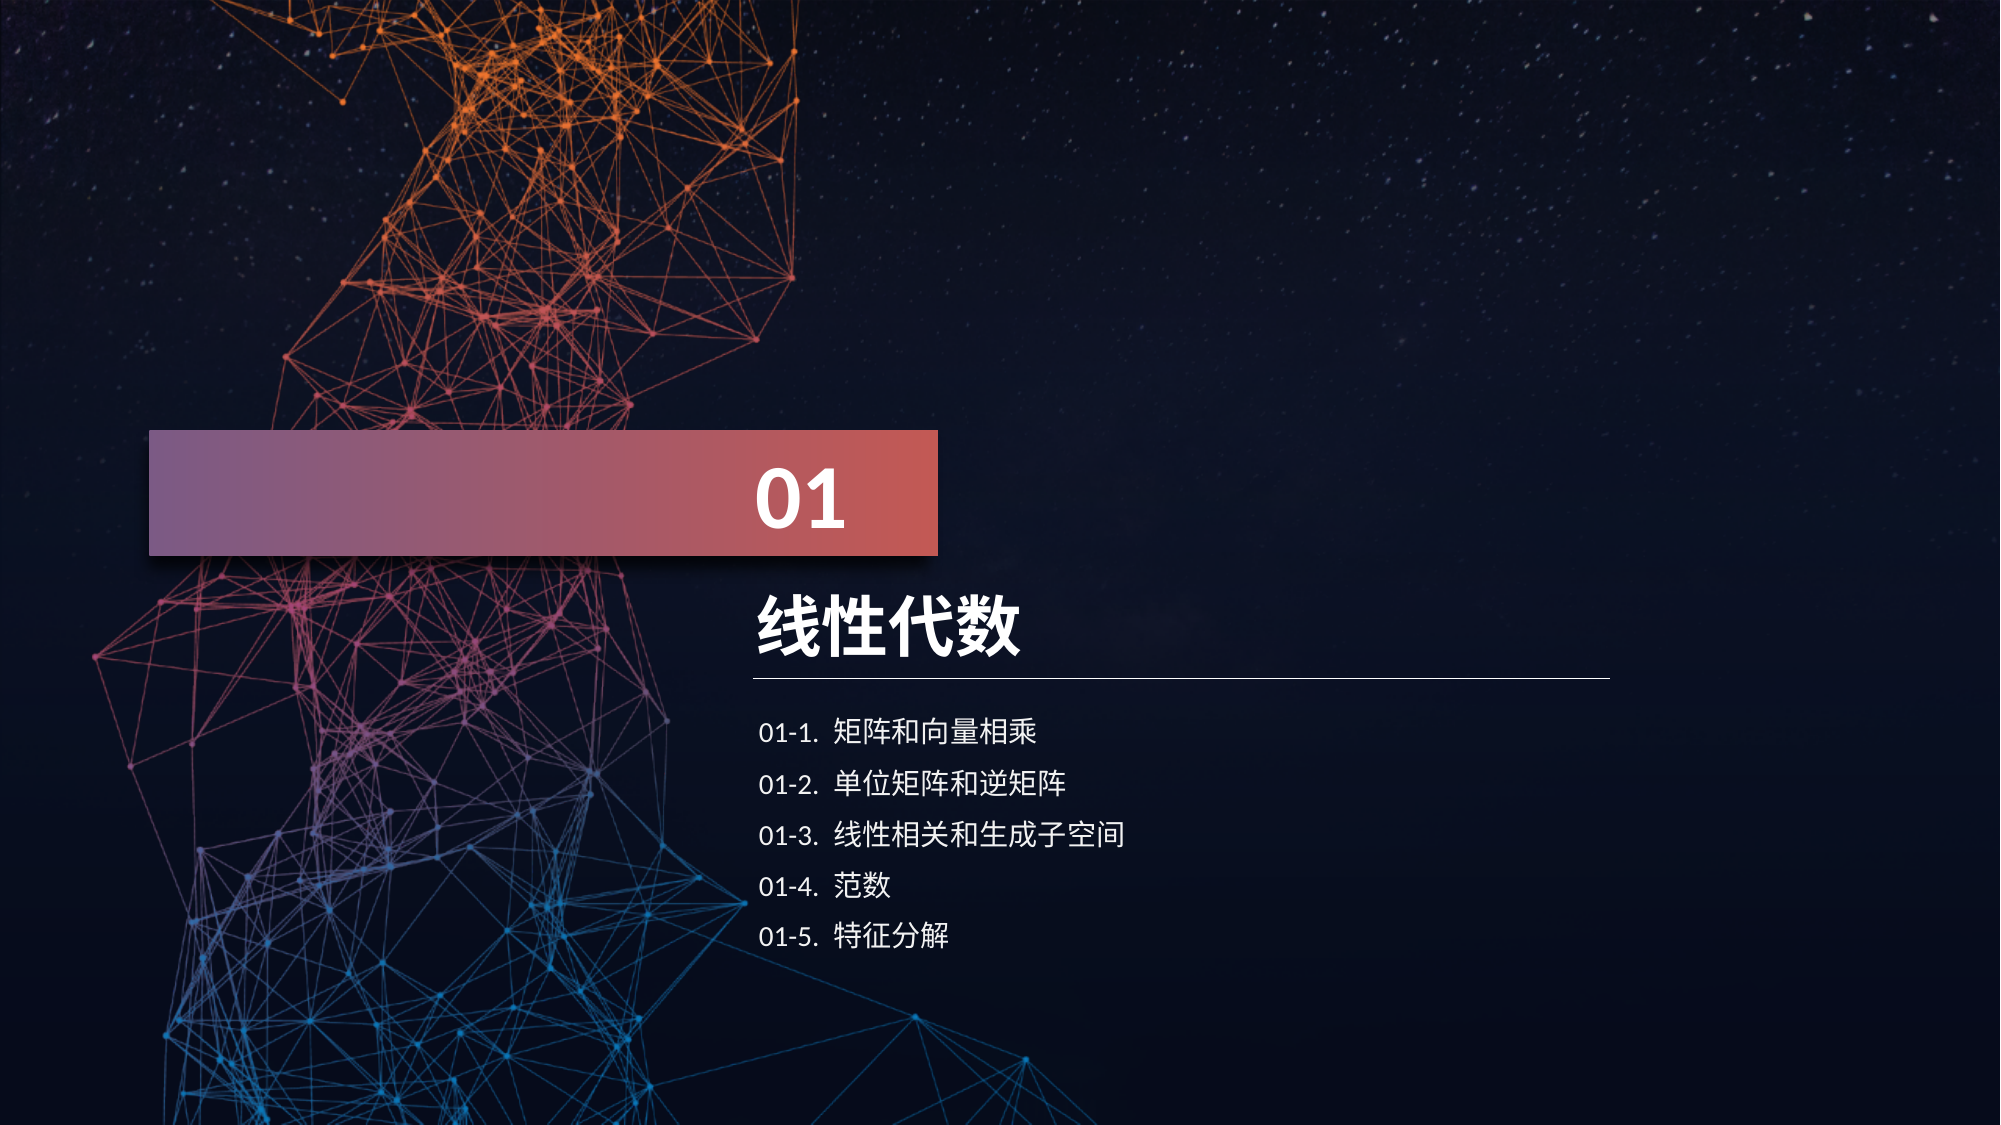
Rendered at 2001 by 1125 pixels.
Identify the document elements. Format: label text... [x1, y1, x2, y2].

picture [0, 0, 2000, 1125]
text_box 01-4. 范数 [744, 859, 1389, 910]
text_box 01 [740, 429, 868, 555]
text_box 线性代数 [740, 576, 1623, 673]
text_box 01-5. 特征分解 [744, 910, 1389, 961]
text_box [148, 430, 939, 556]
text_box 01-1. 矩阵和向量相乘 [744, 705, 1389, 756]
text_box 01-3. 线性相关和生成子空间 [744, 808, 1389, 859]
text_box 01-2. 单位矩阵和逆矩阵 [744, 757, 1389, 808]
